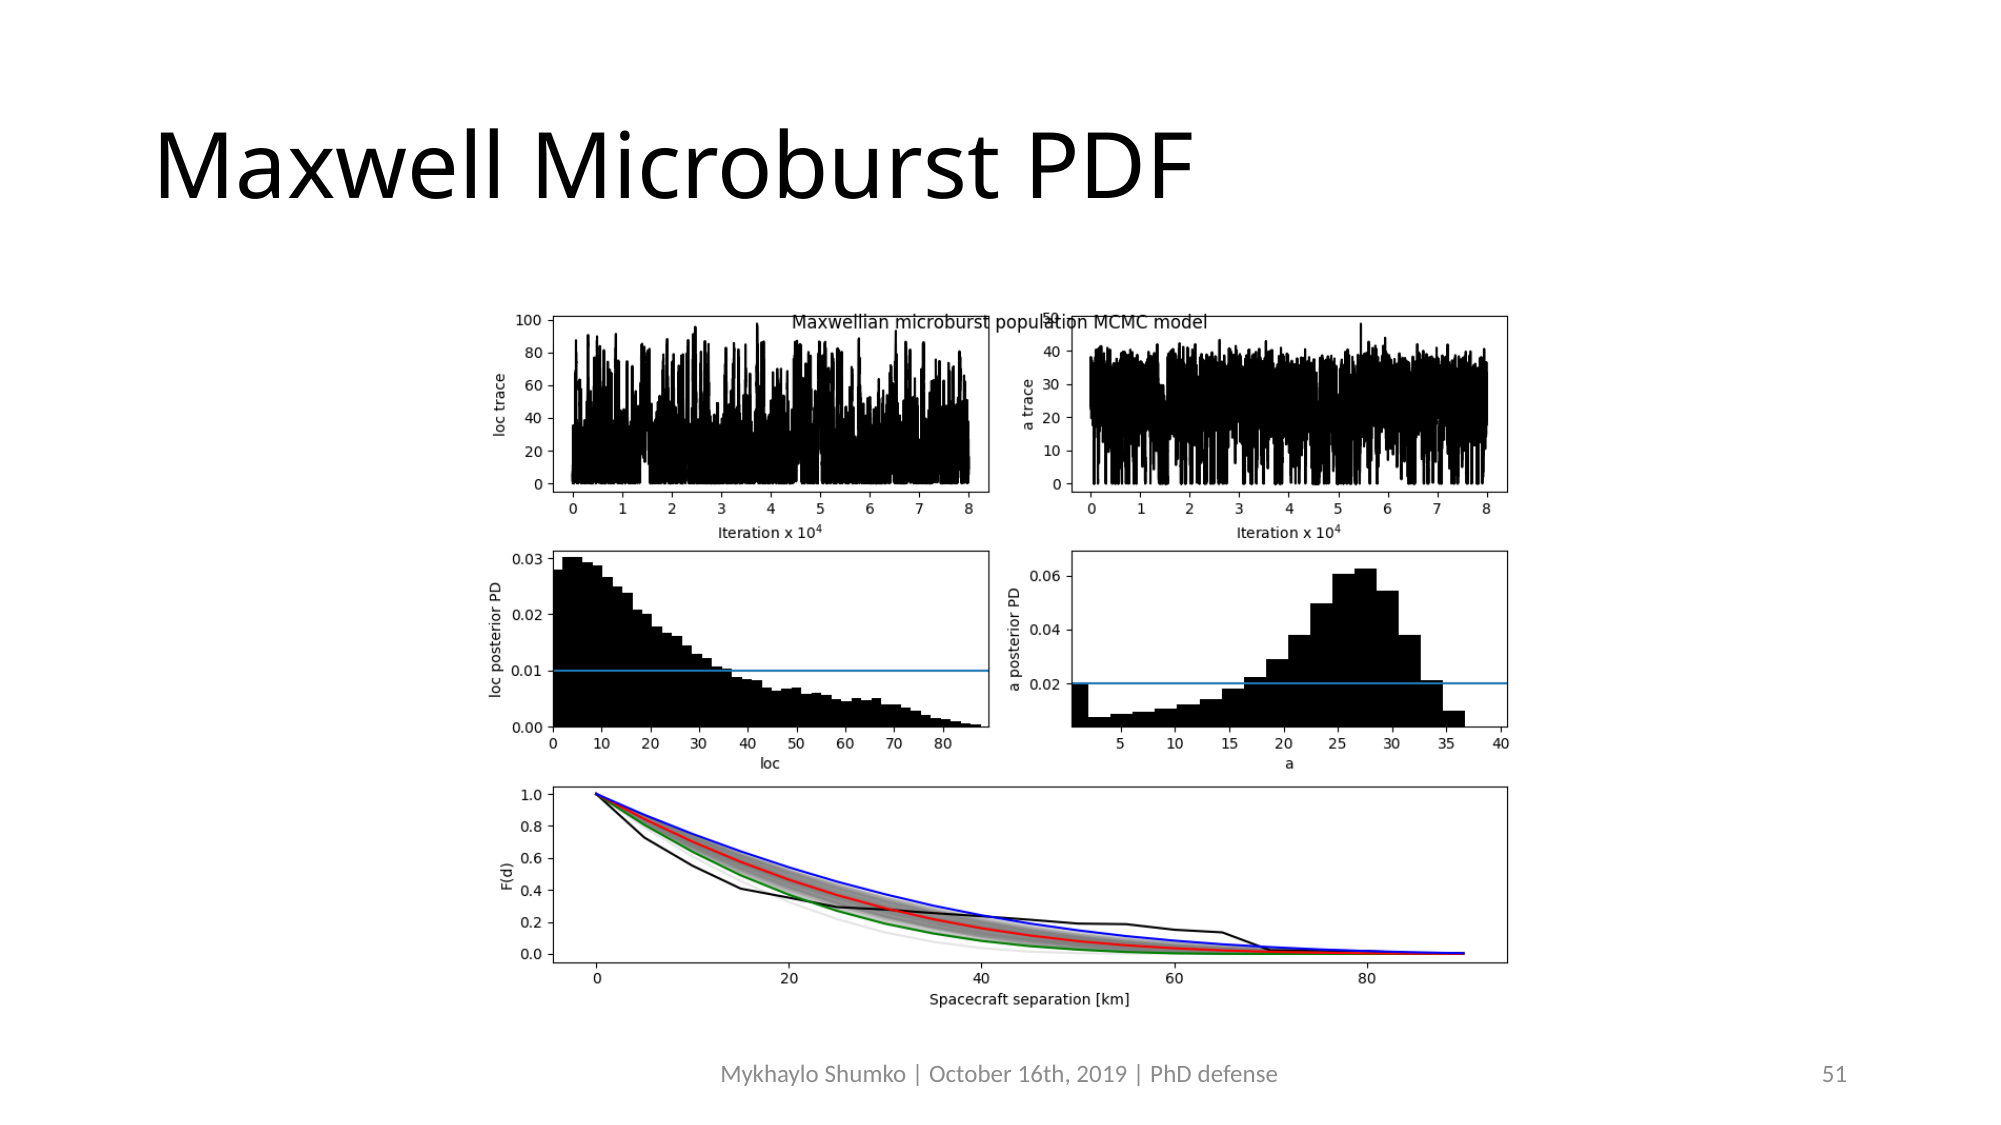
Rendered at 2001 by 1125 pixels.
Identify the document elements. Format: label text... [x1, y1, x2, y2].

title Maxwell Microburst PDF [137, 59, 1863, 278]
slide_number 51 [1412, 1042, 1863, 1103]
footer Mykhaylo Shumko | October 16th, 2019 | PhD defense [662, 1042, 1338, 1103]
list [474, 299, 1526, 1014]
